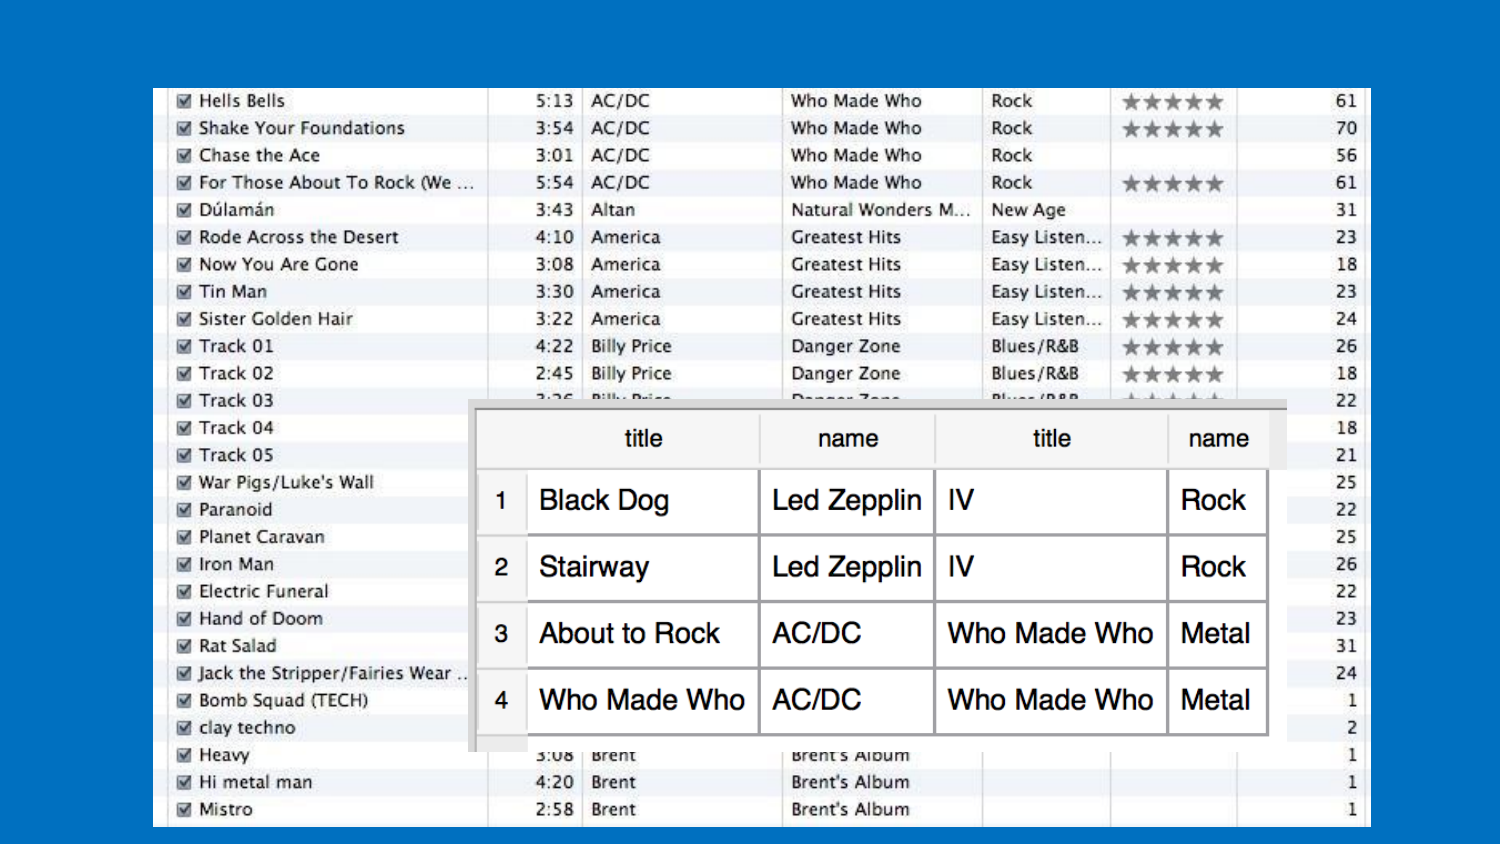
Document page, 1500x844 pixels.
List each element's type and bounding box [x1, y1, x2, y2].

picture [153, 88, 1371, 827]
